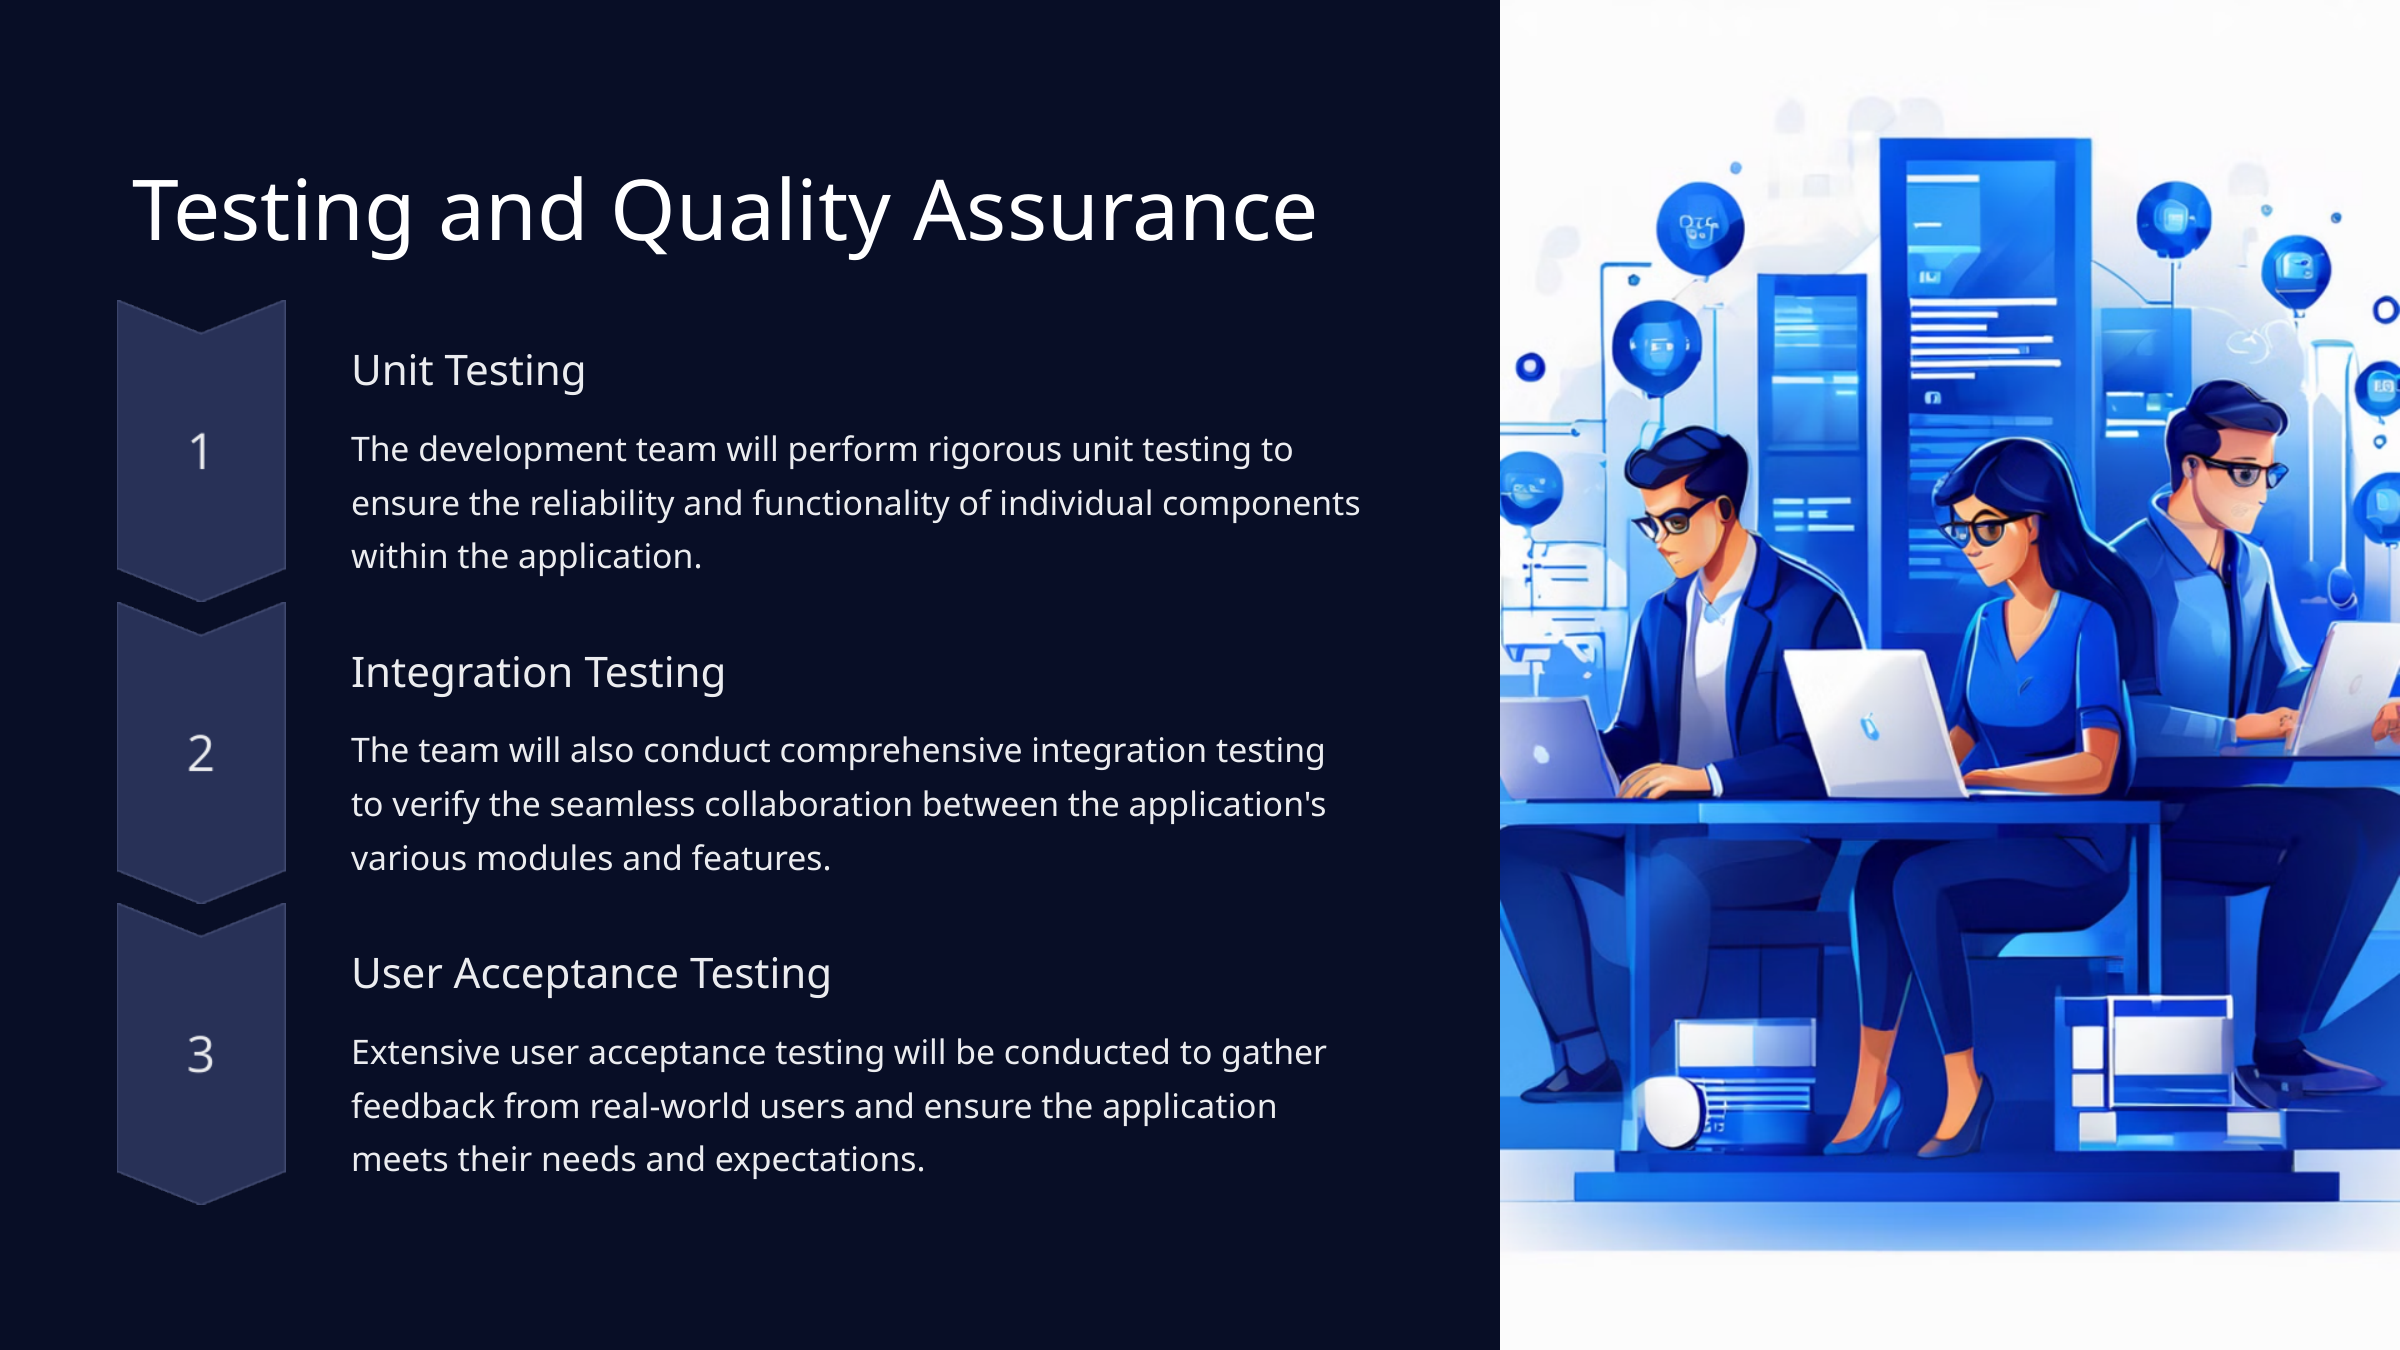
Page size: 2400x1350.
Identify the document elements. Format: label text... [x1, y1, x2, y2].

text_box Extensive user acceptance testing will be conducted to gather feedback from real-world users and ensure the application meets their needs and expectations. [336, 1009, 1383, 1172]
picture [1499, 0, 2400, 1350]
text_box The team will also conduct comprehensive integration testing to verify the seamless collaboration between the application's various modules and features. [336, 708, 1383, 870]
text_box User Acceptance Testing [336, 936, 827, 990]
text_box The development team will perform rigorous unit testing to ensure the reliability and functionality of individual components within the application. [336, 407, 1383, 569]
text_box Testing and Quality Assurance [117, 145, 1336, 251]
text_box [0, 0, 1499, 1350]
text_box Integration Testing [336, 635, 757, 689]
picture [117, 300, 286, 1205]
text_box Unit Testing [336, 334, 757, 387]
